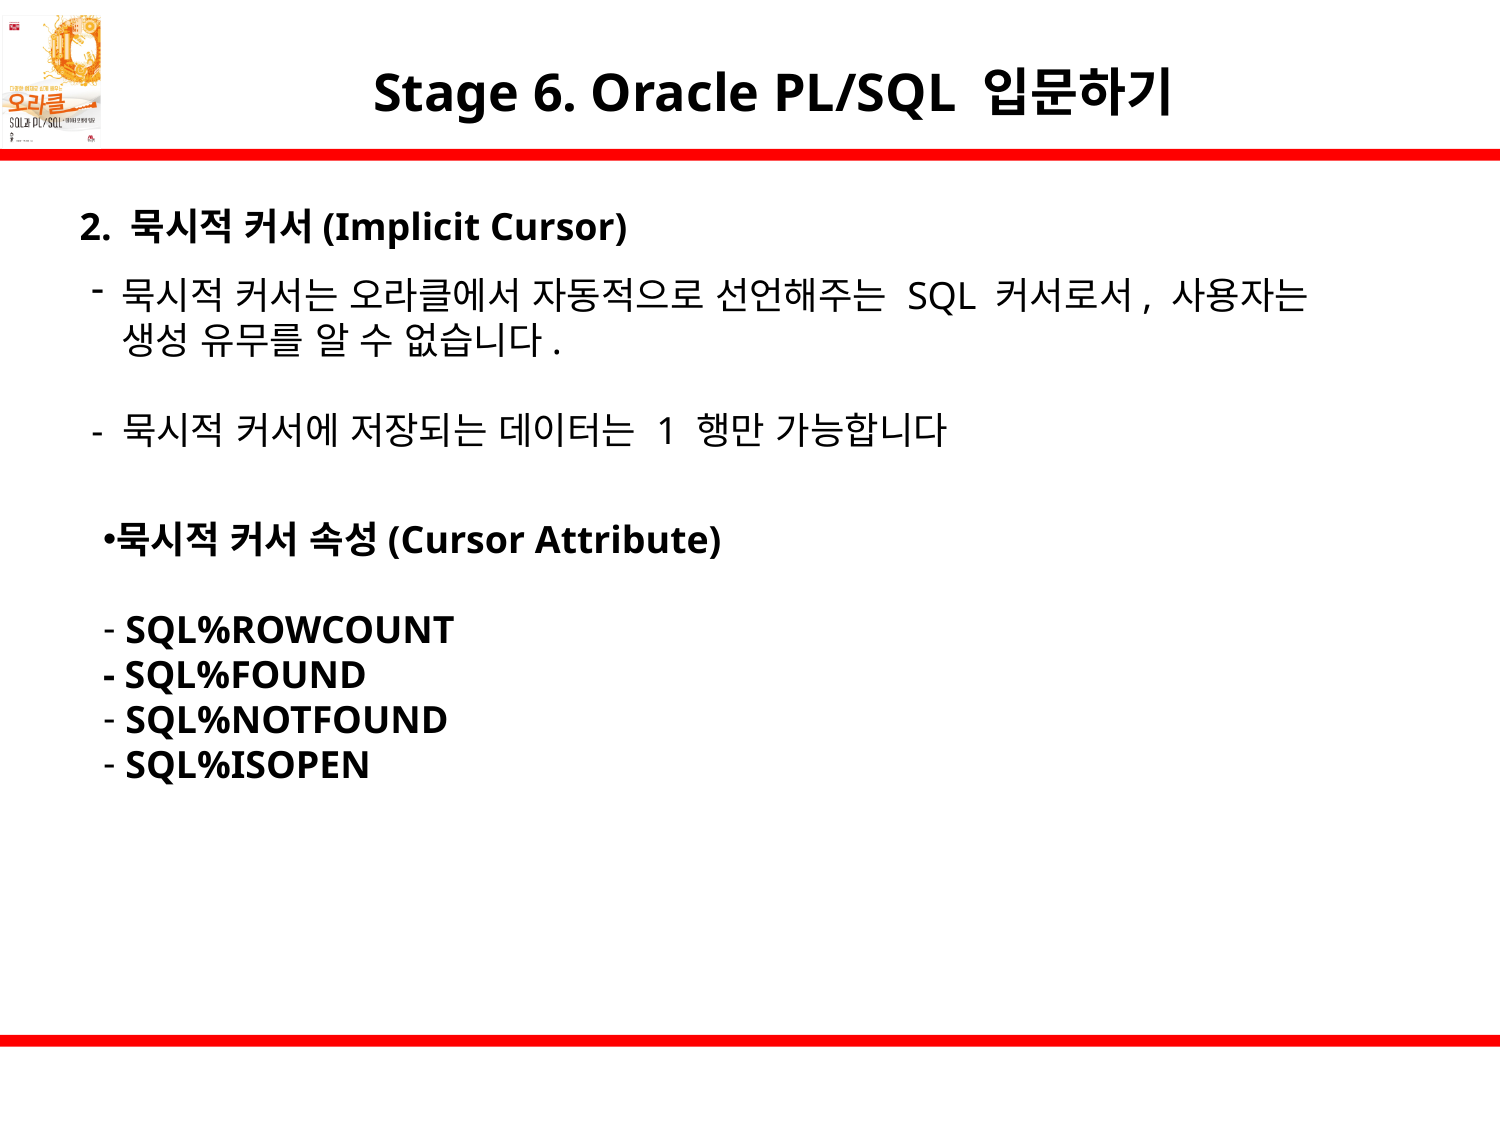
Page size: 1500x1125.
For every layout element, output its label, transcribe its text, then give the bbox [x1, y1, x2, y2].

text_box [0, 147, 1500, 163]
picture [1, 14, 101, 150]
text_box [0, 1033, 1500, 1049]
text_box 묵시적 커서는 오라클에서 자동적으로 선언해주는 SQL 커서로서, 사용자는 생성 유무를 알 수 없습니다. - 묵시적 커서에 저장되는 데이터는 1 행만 가능합니다 [75, 277, 1461, 446]
text_box 2. 묵시적 커서(Implicit Cursor) [63, 182, 858, 269]
text_box Stage 6. Oracle PL/SQL 입문하기 [204, 0, 1343, 151]
text_box 묵시적 커서 속성(Cursor Attribute) SQL%ROWCOUNT - SQL%FOUND SQL%NOTFOUND SQL%ISOPEN [86, 478, 1378, 824]
